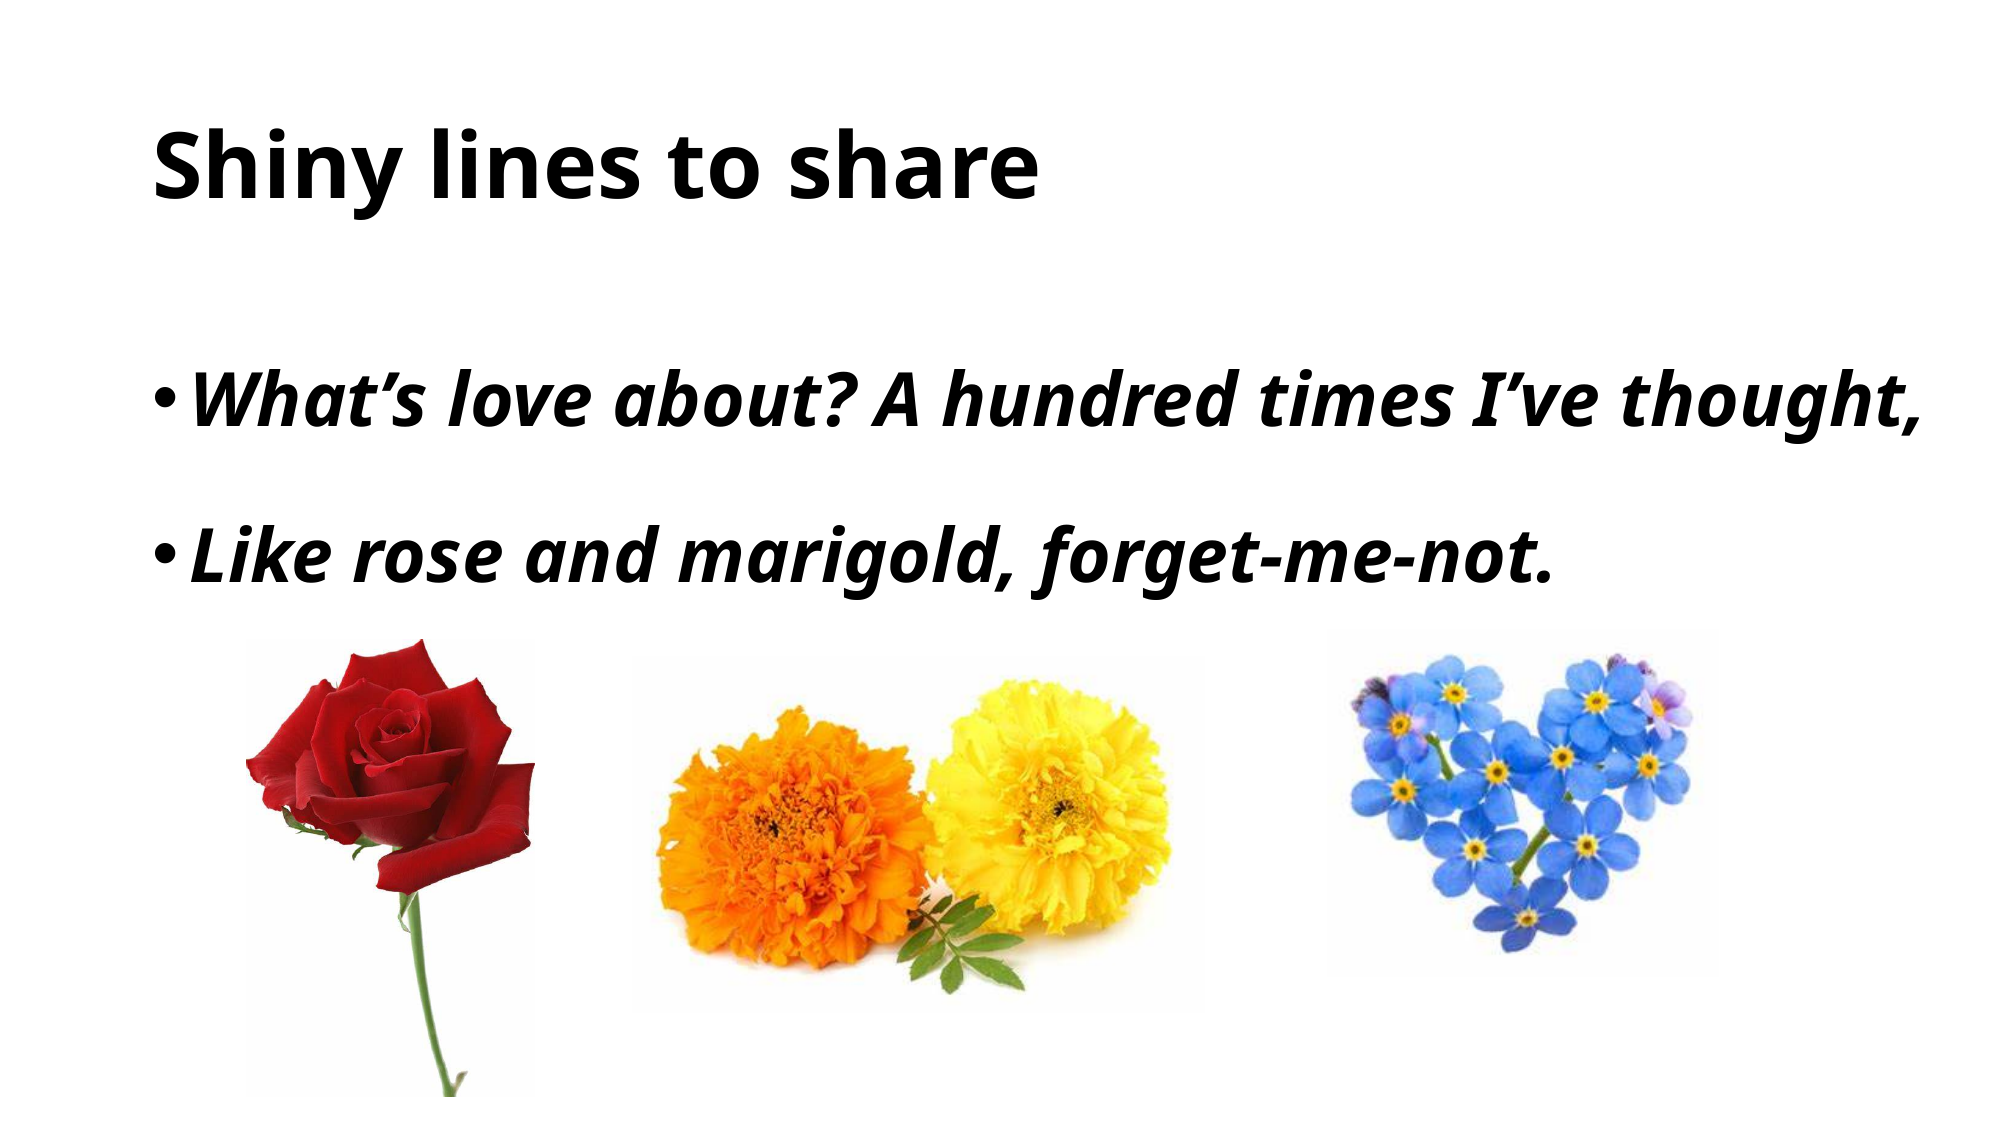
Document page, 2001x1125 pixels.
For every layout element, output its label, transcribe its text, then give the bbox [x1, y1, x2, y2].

list What’s love about? A hundred times I’ve thought, Like rose and marigold, forget-me-not. [137, 299, 1948, 1014]
picture [1327, 629, 1719, 977]
picture [632, 656, 1205, 1013]
title Shiny lines to share [137, 59, 1863, 278]
picture [246, 639, 535, 1097]
